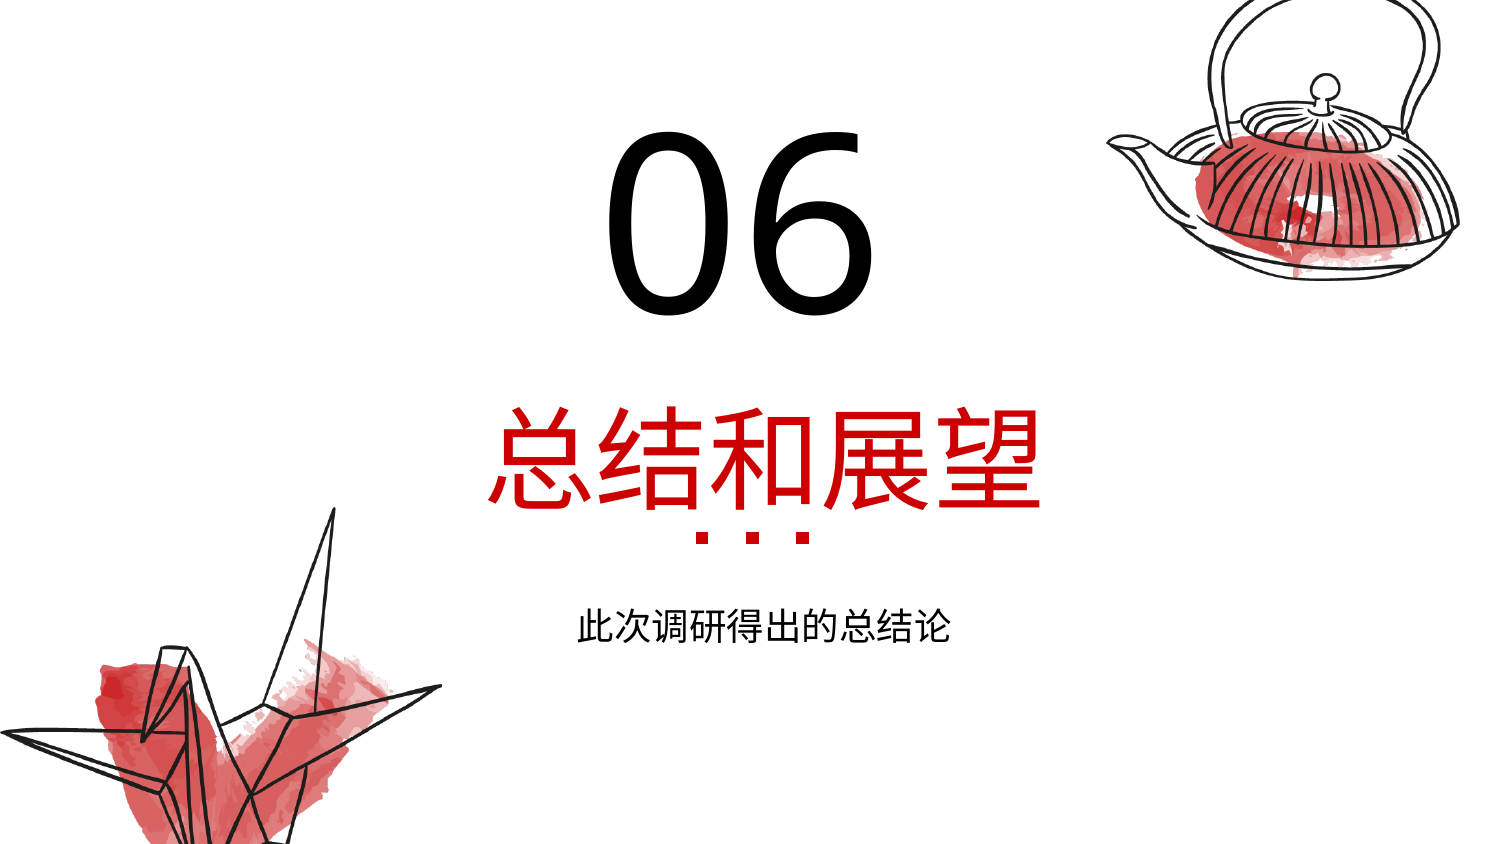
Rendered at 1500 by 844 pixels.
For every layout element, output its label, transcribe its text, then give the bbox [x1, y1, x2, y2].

subtitle 此次调研得出的总结论 [509, 587, 1020, 693]
picture [0, 507, 442, 844]
title 总结和展望 [426, 379, 1103, 535]
title 06 [561, 166, 919, 262]
picture [1106, 0, 1500, 323]
